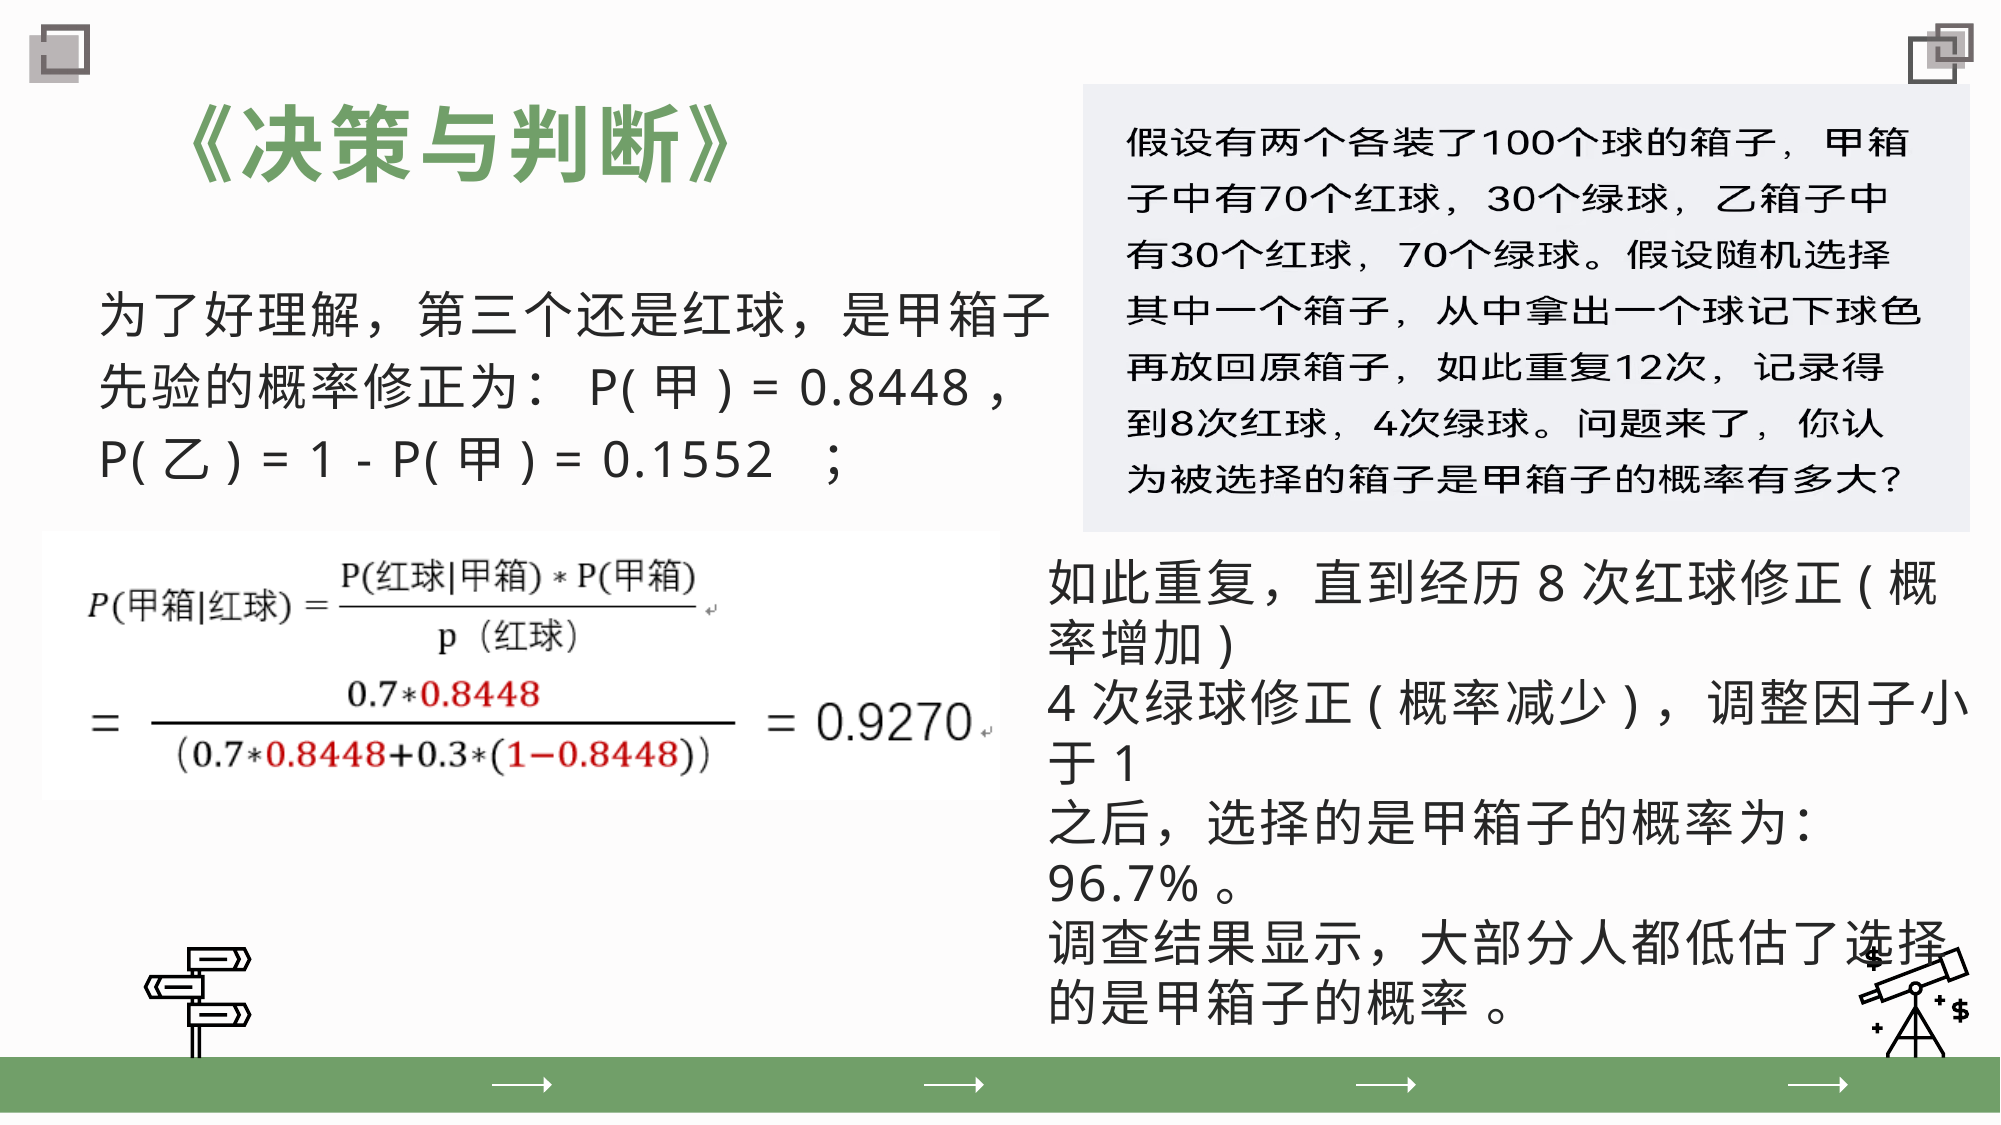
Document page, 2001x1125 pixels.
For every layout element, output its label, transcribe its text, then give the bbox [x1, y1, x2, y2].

text_box 如此重复，直到经历8次红球修正(概率增加) 4次绿球修正(概率减少)，调整因子小于1 之后，选择的是甲箱子的概率为：96.7%。 调查结果显示，大部分人都低估了选择的是甲箱子的概率 。 [1032, 544, 1992, 1039]
picture [0, 0, 119, 108]
text_box [542, 1074, 554, 1096]
picture [1083, 0, 2000, 532]
text_box [954, 1056, 1384, 1114]
text_box 为了好理解，第三个还是红球，是甲箱子先验的概率修正为：P(甲) = 0.8448， P(乙) = 1 - P(甲) = 0.1552 ； [83, 264, 1083, 495]
text_box [1818, 1056, 2000, 1114]
text_box [143, 947, 252, 1059]
text_box [522, 1056, 952, 1114]
picture [42, 531, 1000, 800]
text_box [0, 1056, 520, 1114]
text_box 《决策与判断》 [135, 65, 1534, 200]
text_box [1386, 1056, 1817, 1114]
text_box [1838, 1074, 1850, 1096]
text_box [1886, 1039, 1946, 1058]
text_box [1406, 1074, 1418, 1096]
text_box [974, 1074, 986, 1096]
